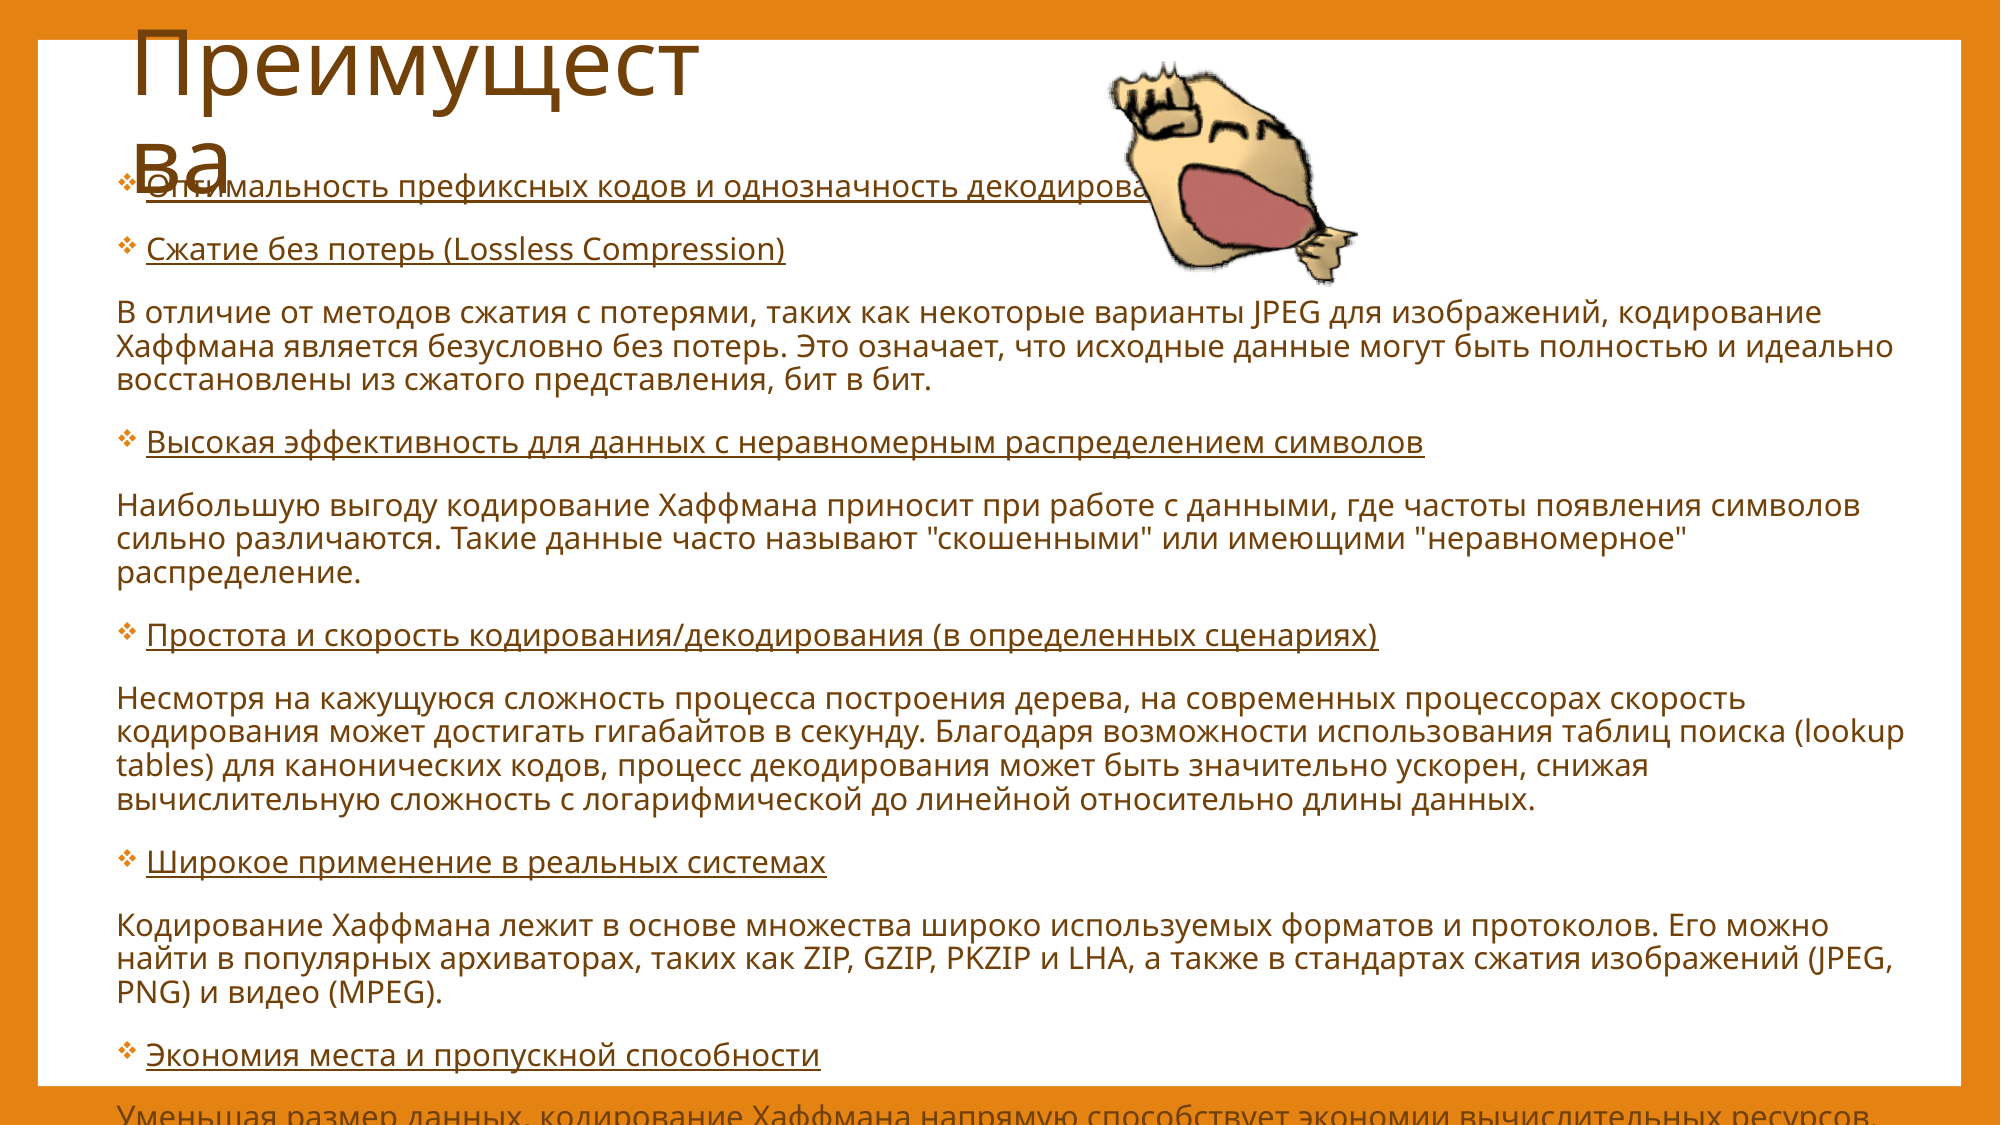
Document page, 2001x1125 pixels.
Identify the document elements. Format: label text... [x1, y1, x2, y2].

list Оптимальность префиксных кодов и однозначность декодирования Сжатие без потерь (Lossless Compression) В отличие от методов сжатия с потерями, таких как некоторые варианты JPEG для изображений, кодирование Хаффмана является безусловно без потерь. Это означает, что исходные данные могут быть полностью и идеально восстановлены из сжатого представления, бит в бит. Высокая эффективность для данных с неравномерным распределением символов Наибольшую выгоду кодирование Хаффмана приносит при работе с данными, где частоты появления символов сильно различаются. Такие данные часто называют "скошенными" или имеющими "неравномерное" распределение. Простота и скорость кодирования/декодирования (в определенных сценариях) Несмотря на кажущуюся сложность процесса построения дерева, на современных процессорах скорость кодирования может достигать гигабайтов в секунду. Благодаря возможности использования таблиц поиска (lookup tables) для канонических кодов, процесс декодирования может быть значительно ускорен, снижая вычислительную сложность с логарифмической до линейной относительно длины данных. Широкое применение в реальных системах Кодирование Хаффмана лежит в основе множества широко используемых форматов и протоколов. Его можно найти в популярных архиваторах, таких как ZIP, GZIP, PKZIP и LHA, а также в стандартах сжатия изображений (JPEG, PNG) и видео (MPEG). Экономия места и пропускной способности Уменьшая размер данных, кодирование Хаффмана напрямую способствует экономии вычислительных ресурсов. [93, 163, 1938, 1084]
title Преимущества [114, 44, 765, 163]
picture [1104, 46, 1358, 300]
